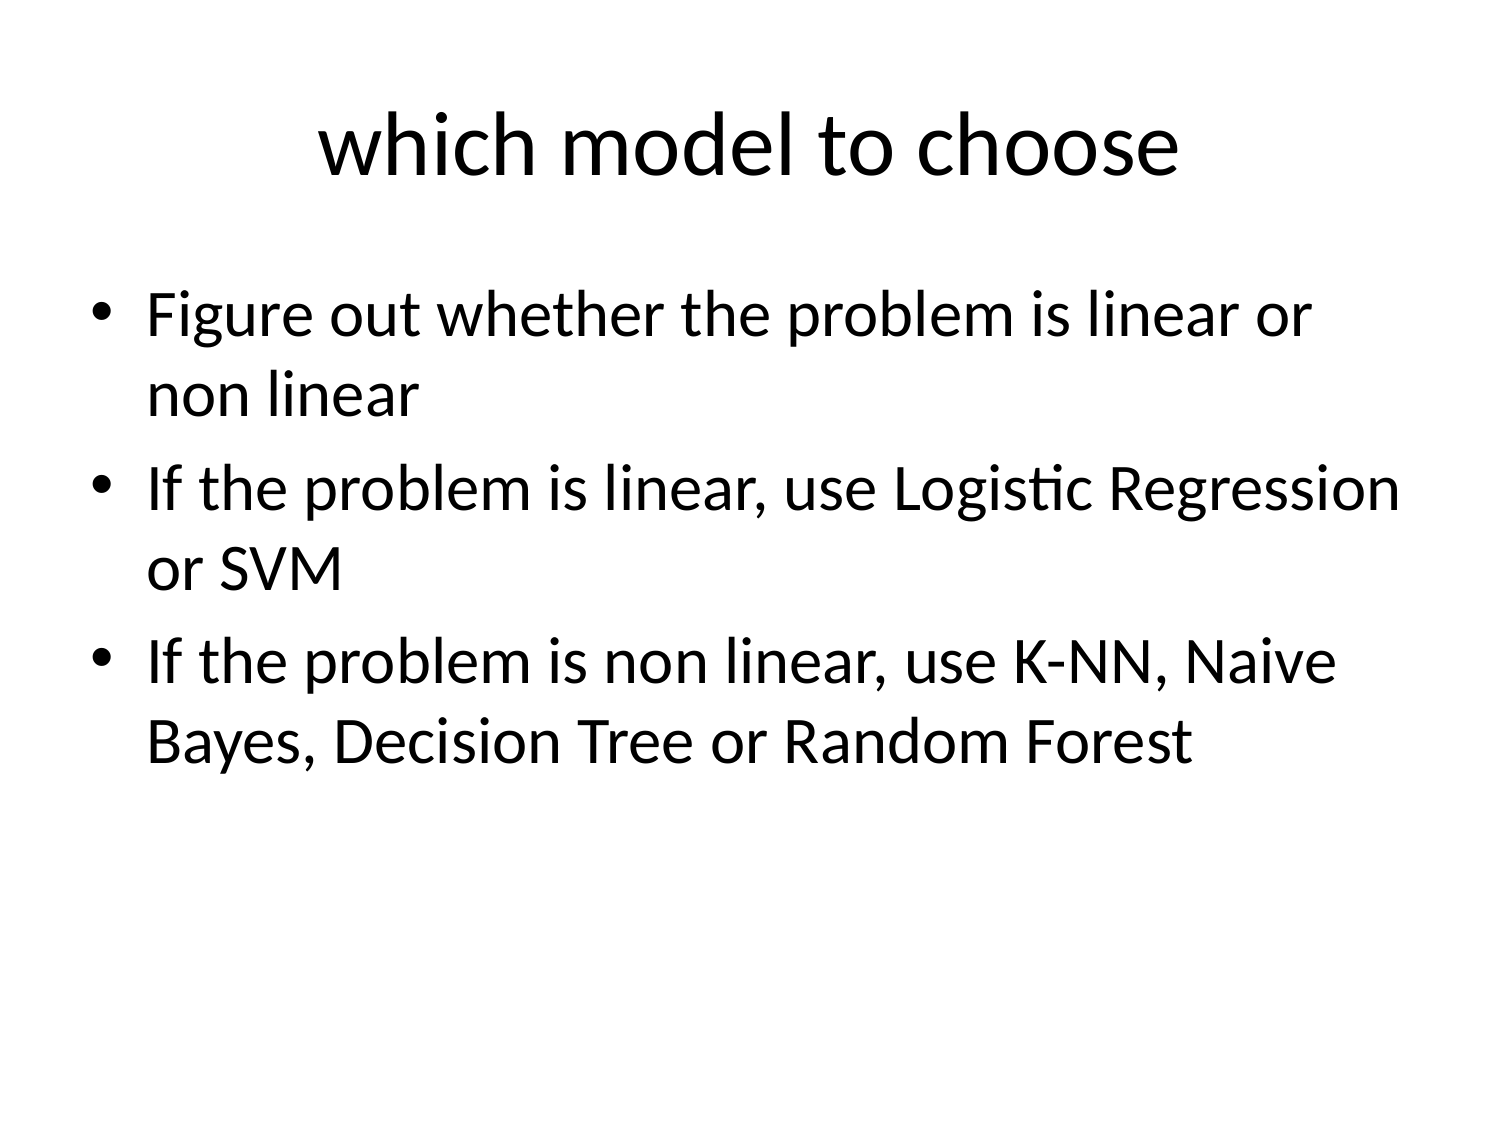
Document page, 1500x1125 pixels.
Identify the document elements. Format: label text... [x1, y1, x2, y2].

list Figure out whether the problem is linear or non linear If the problem is linear, use Logistic Regression or SVM If the problem is non linear, use K-NN, Naive Bayes, Decision Tree or Random Forest [75, 262, 1425, 1005]
title which model to choose [75, 45, 1425, 233]
